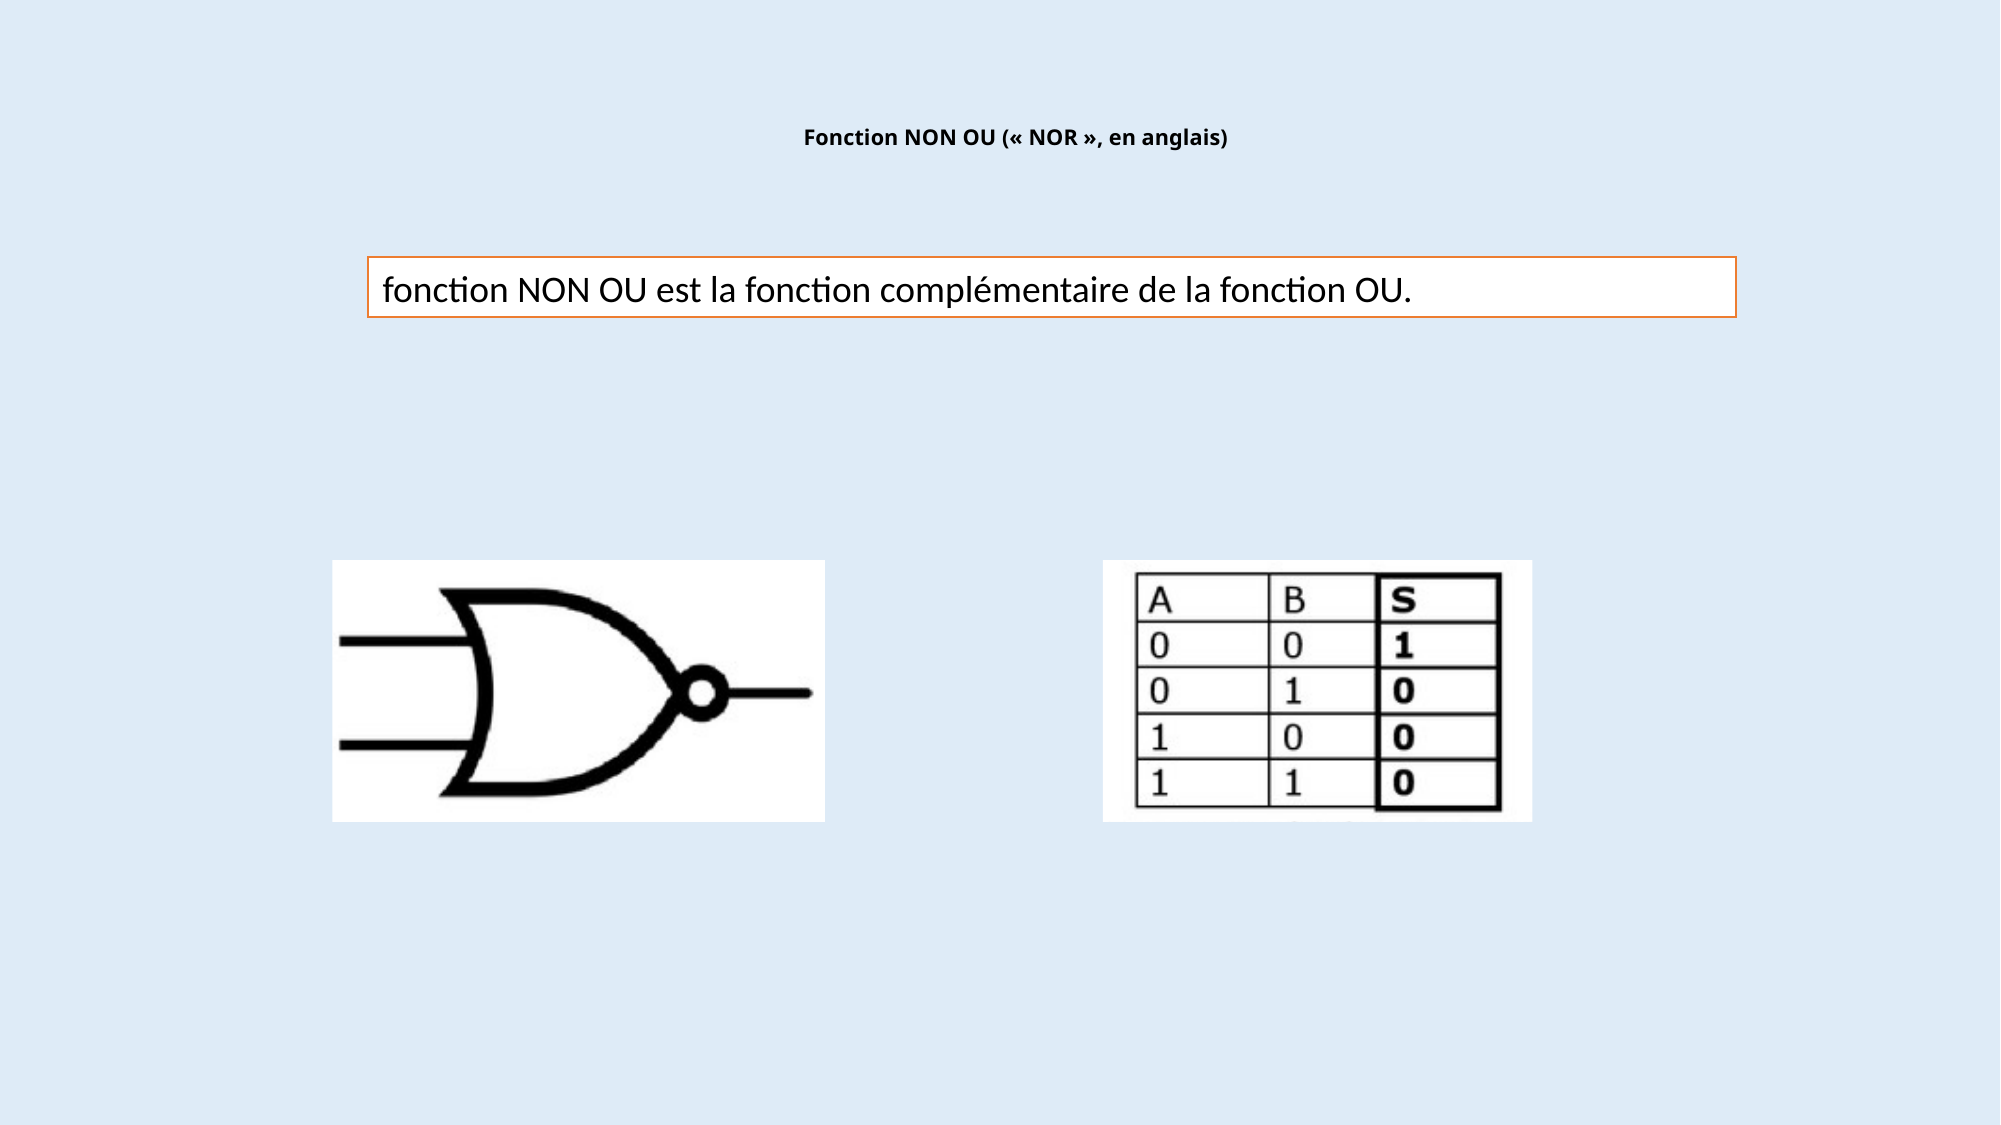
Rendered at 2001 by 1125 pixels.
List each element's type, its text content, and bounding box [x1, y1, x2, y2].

text_box fonction NON OU est la fonction complémentaire de la fonction OU. [367, 256, 1737, 318]
text_box Fonction NON OU (« NOR », en anglais) [788, 91, 1243, 157]
picture [332, 560, 825, 822]
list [1102, 560, 1533, 822]
